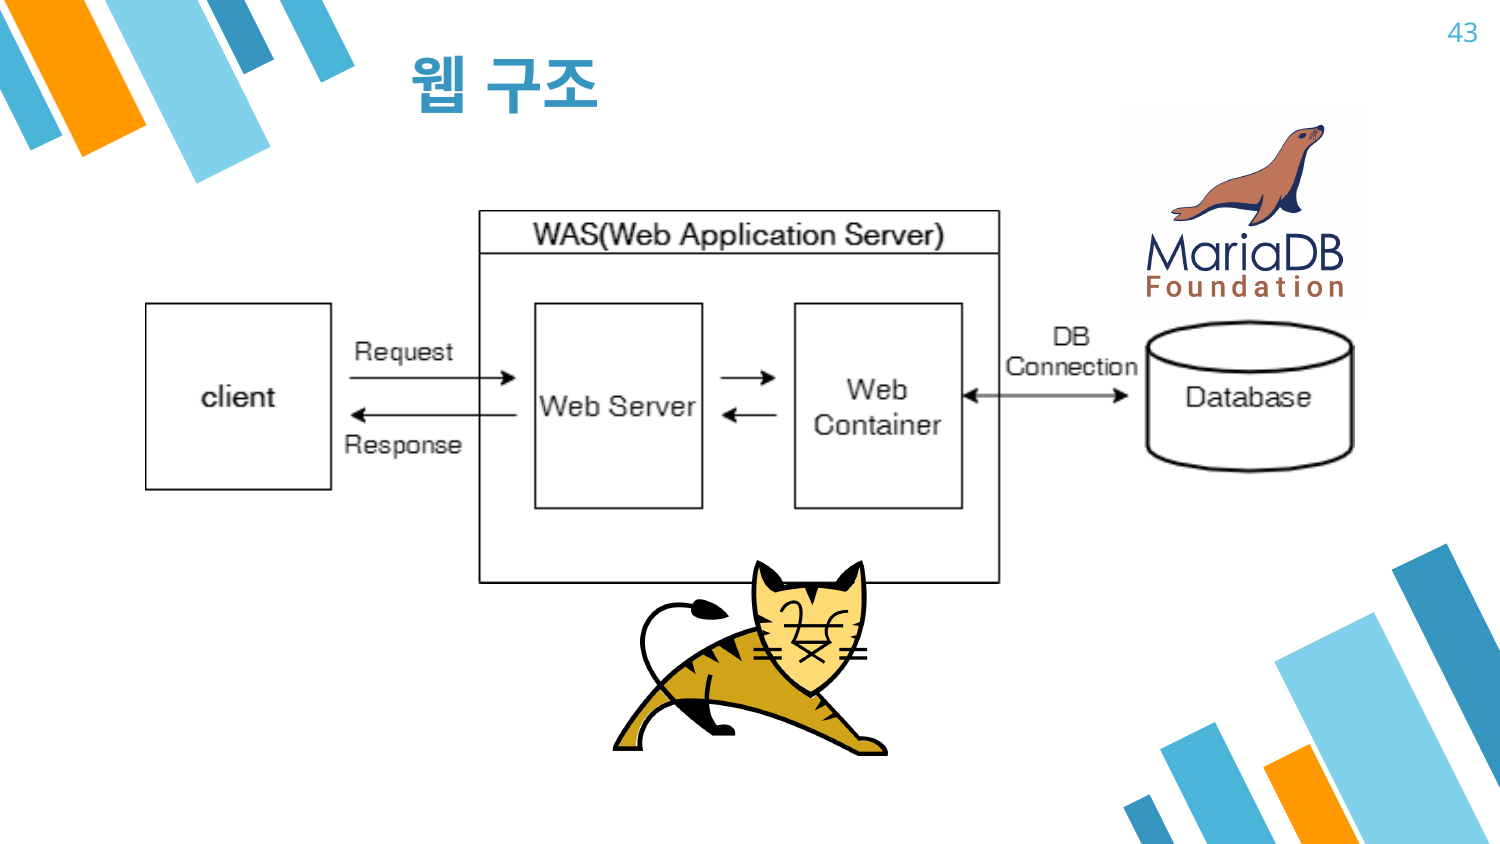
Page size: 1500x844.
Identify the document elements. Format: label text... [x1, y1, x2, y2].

title 웹 구조 [395, 24, 1341, 136]
picture [144, 102, 1364, 757]
slide_number 43 [1403, 0, 1494, 65]
